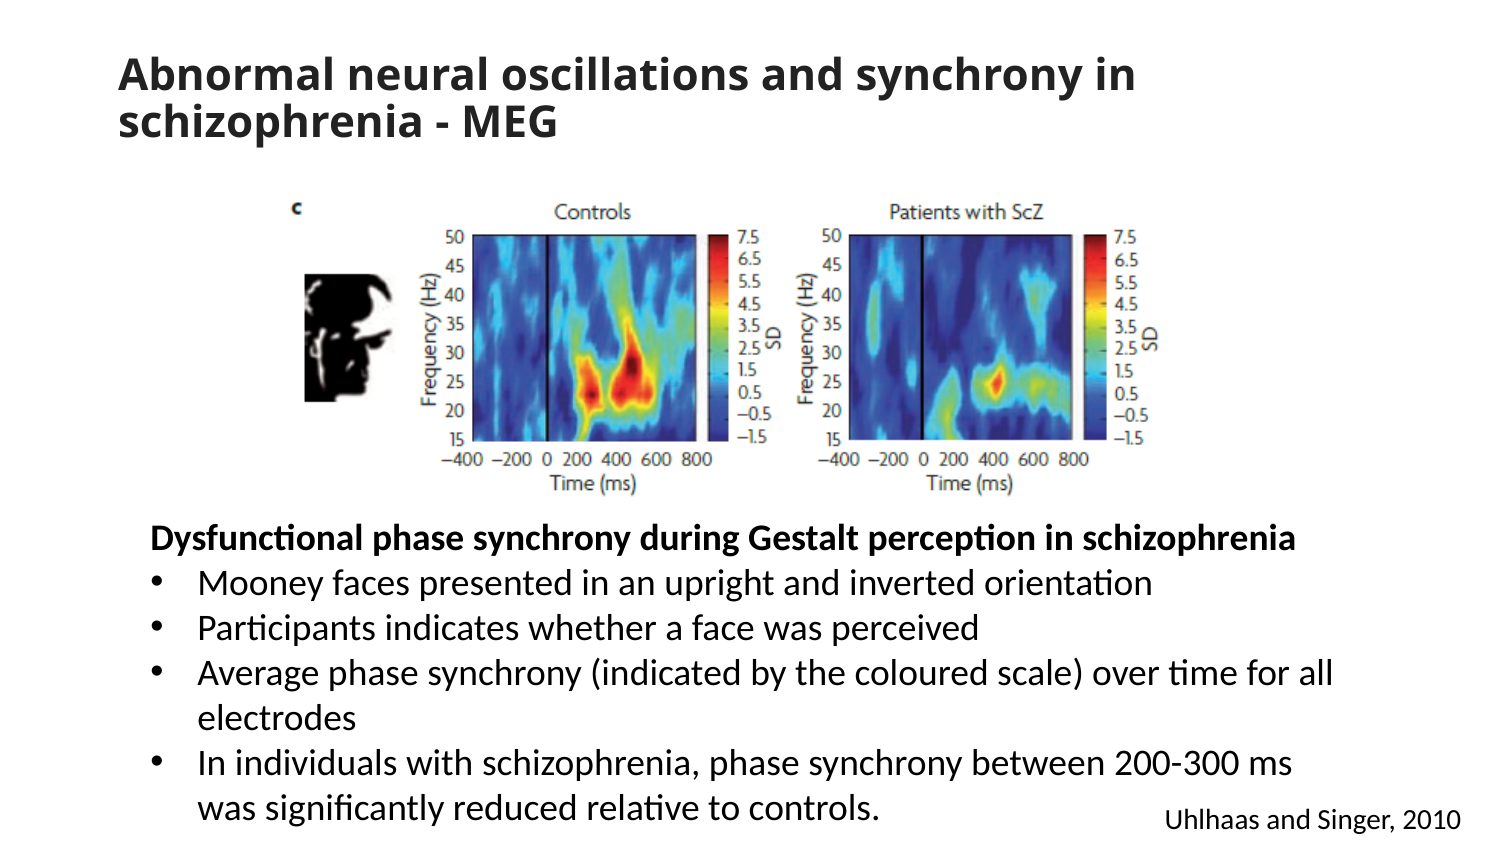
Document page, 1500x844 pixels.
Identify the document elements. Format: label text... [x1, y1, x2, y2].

title Abnormal neural oscillations and synchrony in schizophrenia - MEG [103, 44, 1397, 208]
text_box Dysfunctional phase synchrony during Gestalt perception in schizophrenia Mooney faces presented in an upright and inverted orientation Participants indicates whether a face was perceived Average phase synchrony (indicated by the coloured scale) over time for all electrodes In individuals with schizophrenia, phase synchrony between 200-300 ms was significantly reduced relative to controls. [135, 505, 1376, 836]
text_box Uhlhaas and Singer, 2010 [1057, 792, 1477, 843]
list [253, 154, 1176, 523]
